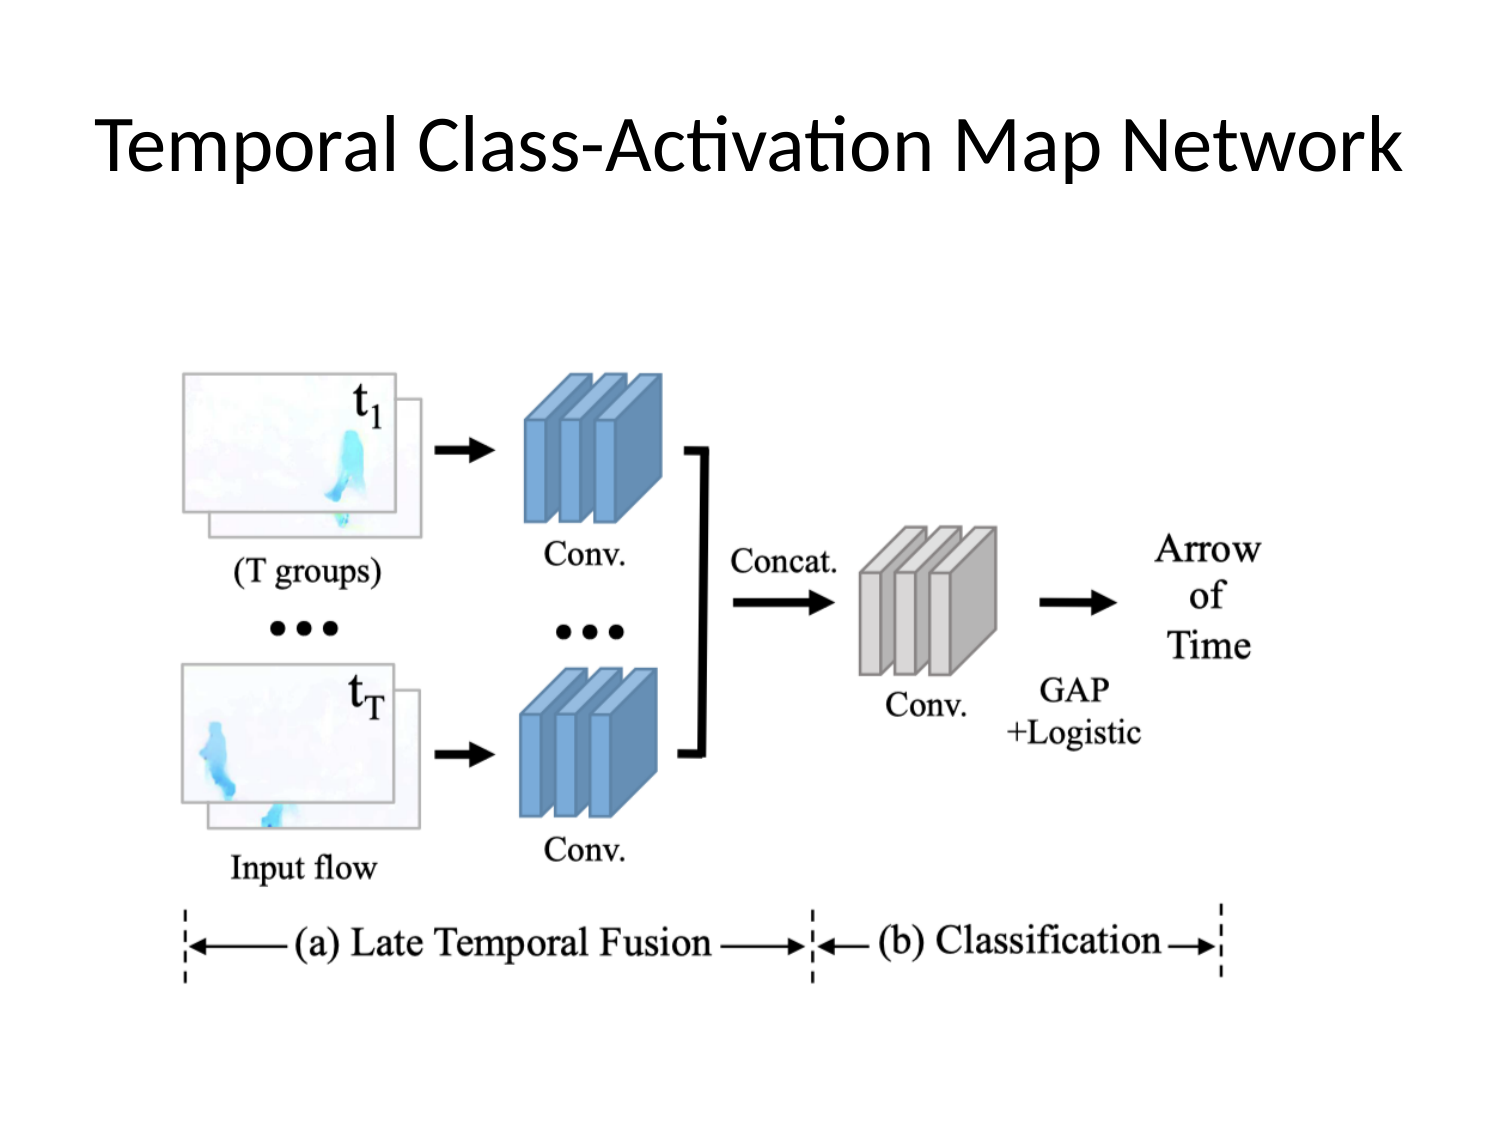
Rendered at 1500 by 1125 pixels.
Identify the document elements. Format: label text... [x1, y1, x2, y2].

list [163, 347, 1275, 997]
title Temporal Class-Activation Map Network [75, 45, 1425, 233]
